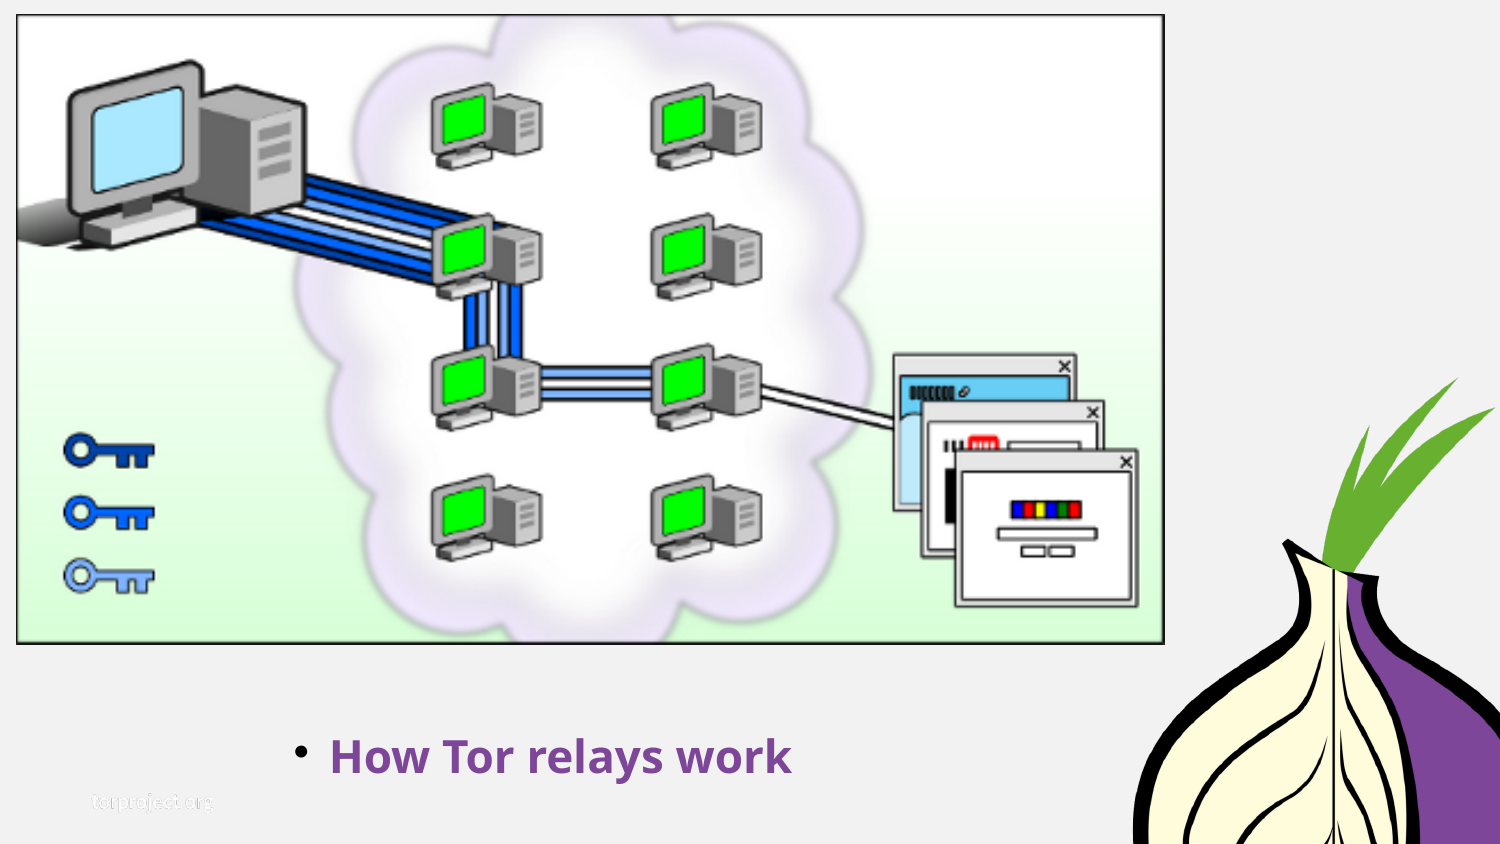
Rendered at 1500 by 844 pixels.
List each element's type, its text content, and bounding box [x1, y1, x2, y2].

picture [1122, 377, 1500, 844]
picture [16, 14, 1165, 645]
text_box [75, 168, 1425, 675]
text_box How Tor relays work [51, 674, 1035, 835]
